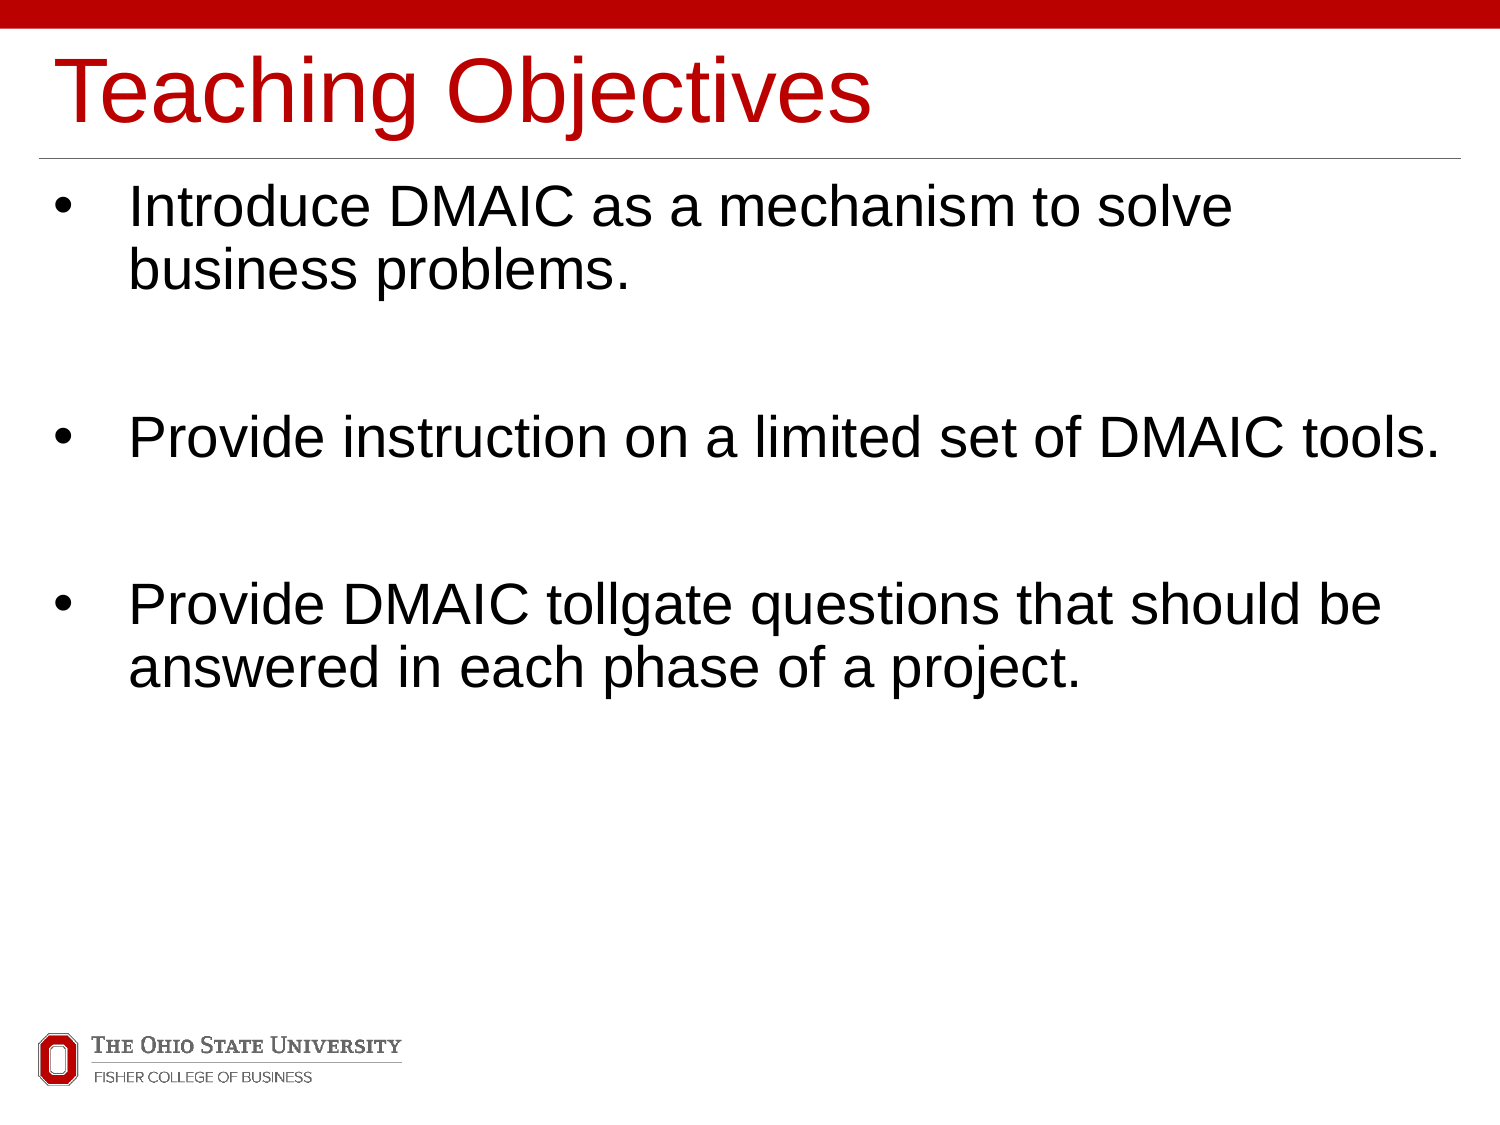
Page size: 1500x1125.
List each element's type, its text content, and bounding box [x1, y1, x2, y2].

list Introduce DMAIC as a mechanism to solve business problems. Provide instruction on a limited set of DMAIC tools. Provide DMAIC tollgate questions that should be answered in each phase of a project. [38, 168, 1462, 994]
title Teaching Objectives [38, 38, 1462, 149]
picture [38, 1033, 402, 1086]
